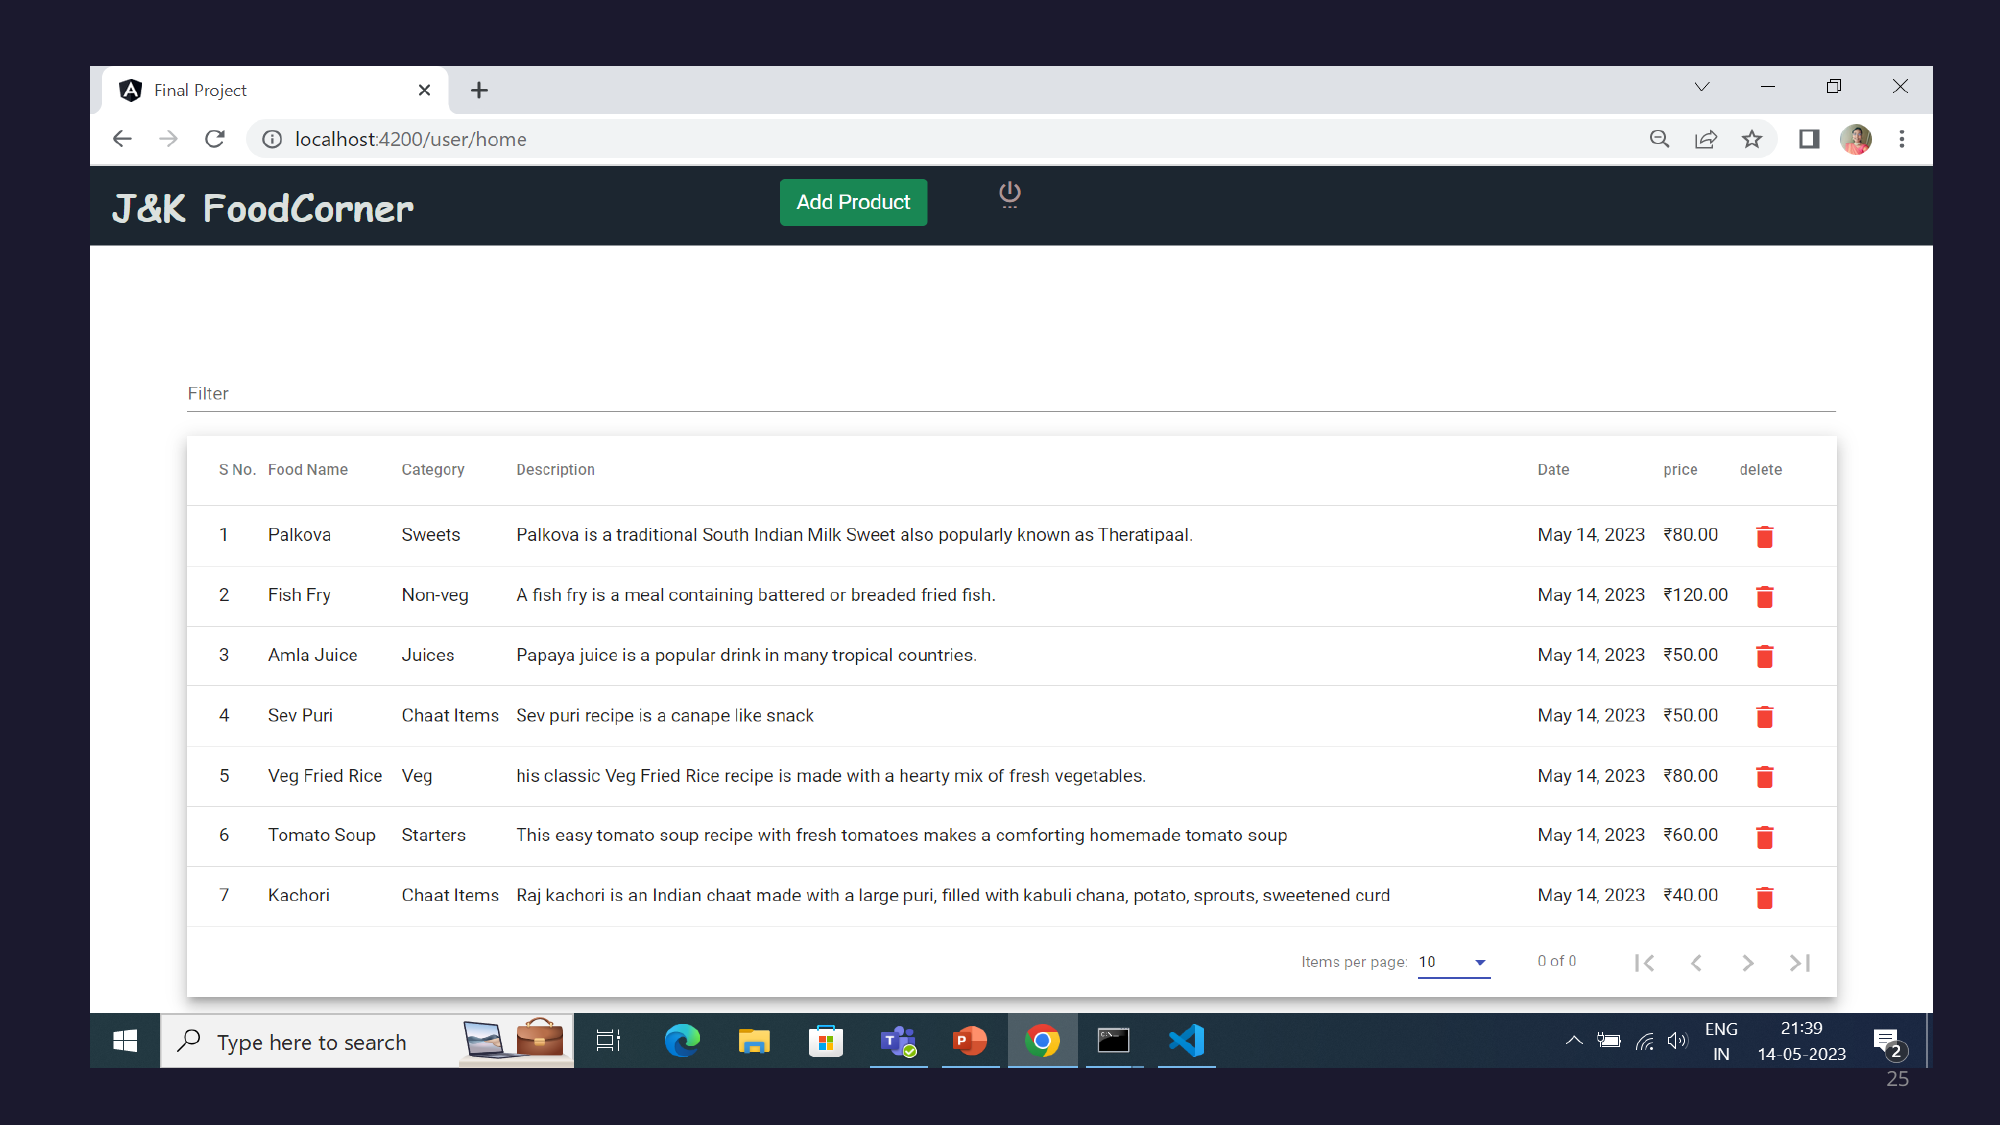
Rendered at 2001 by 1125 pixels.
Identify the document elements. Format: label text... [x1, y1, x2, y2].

slide_number 25 [1632, 1068, 1910, 1093]
picture [90, 66, 1933, 1068]
